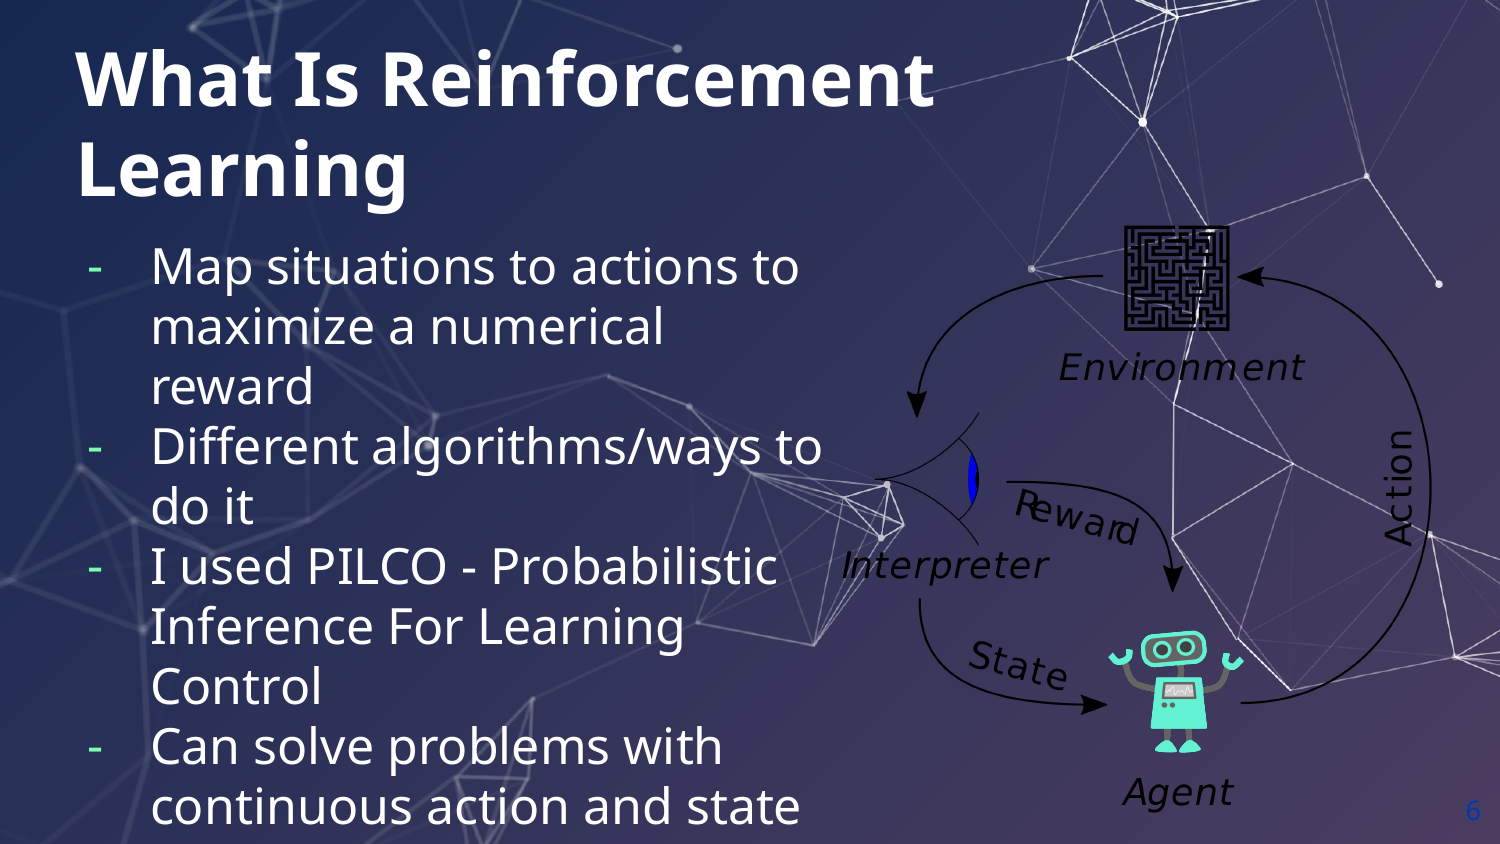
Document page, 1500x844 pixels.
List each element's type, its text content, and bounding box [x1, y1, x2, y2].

slide_number ‹#› [1391, 779, 1482, 844]
list Map situations to actions to maximize a numerical reward Different algorithms/ways to do it I used PILCO - Probabilistic Inference For Learning Control Can solve problems with continuous action and state spaces [75, 234, 816, 804]
title What Is Reinforcement Learning [75, 71, 1136, 212]
picture [0, 0, 1500, 844]
